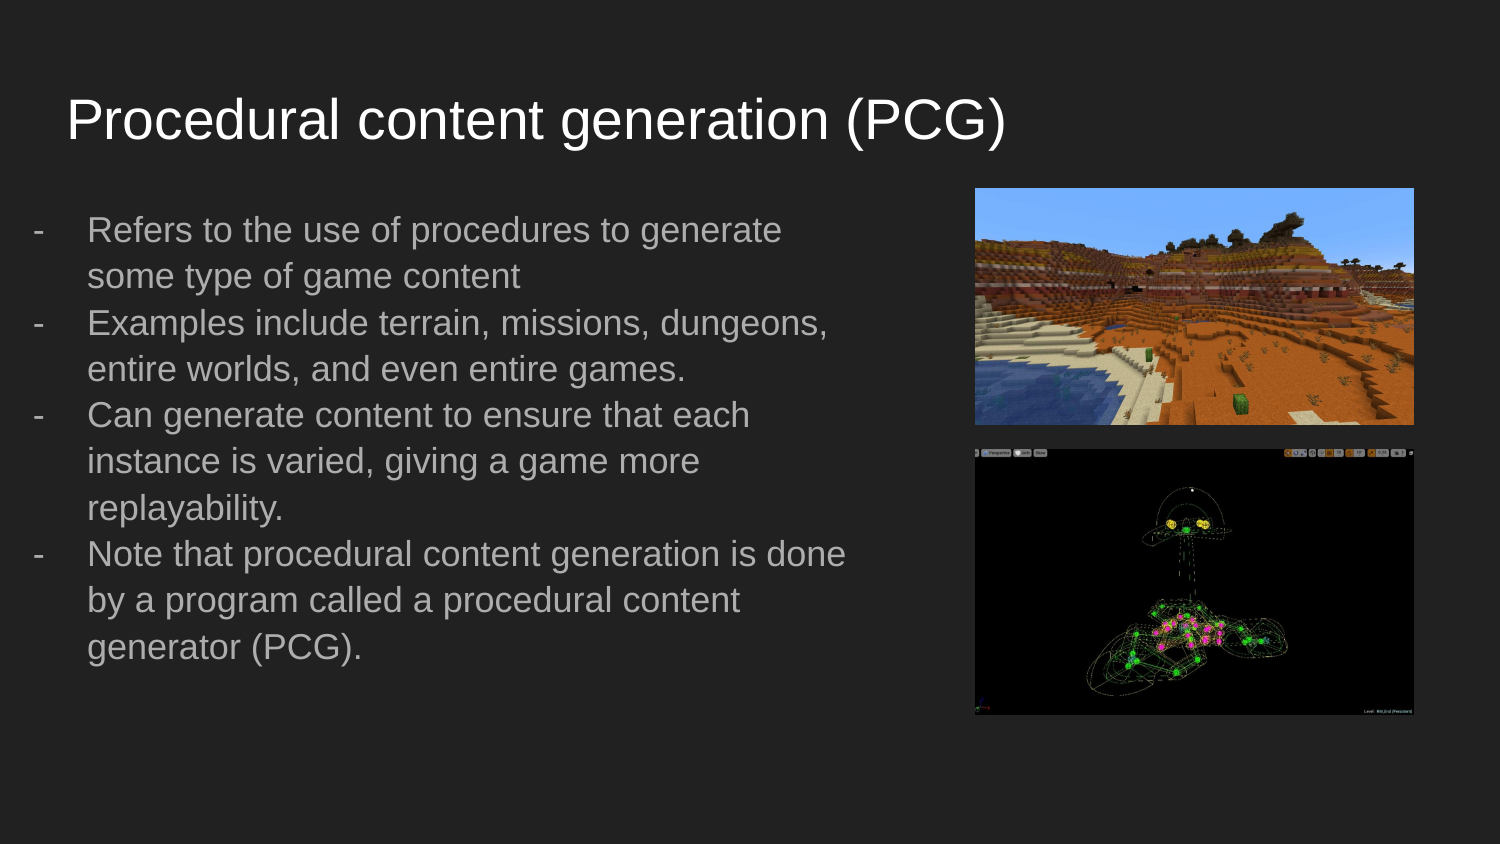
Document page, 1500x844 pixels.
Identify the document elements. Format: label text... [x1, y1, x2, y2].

picture [975, 188, 1414, 425]
picture [975, 449, 1414, 715]
list Refers to the use of procedures to generate some type of game content Examples include terrain, missions, dungeons, entire worlds, and even entire games. Can generate content to ensure that each instance is varied, giving a game more replayability. Note that procedural content generation is done by a program called a procedural content generator (PCG). [0, 189, 896, 683]
title Procedural content generation (PCG) [51, 72, 1449, 167]
